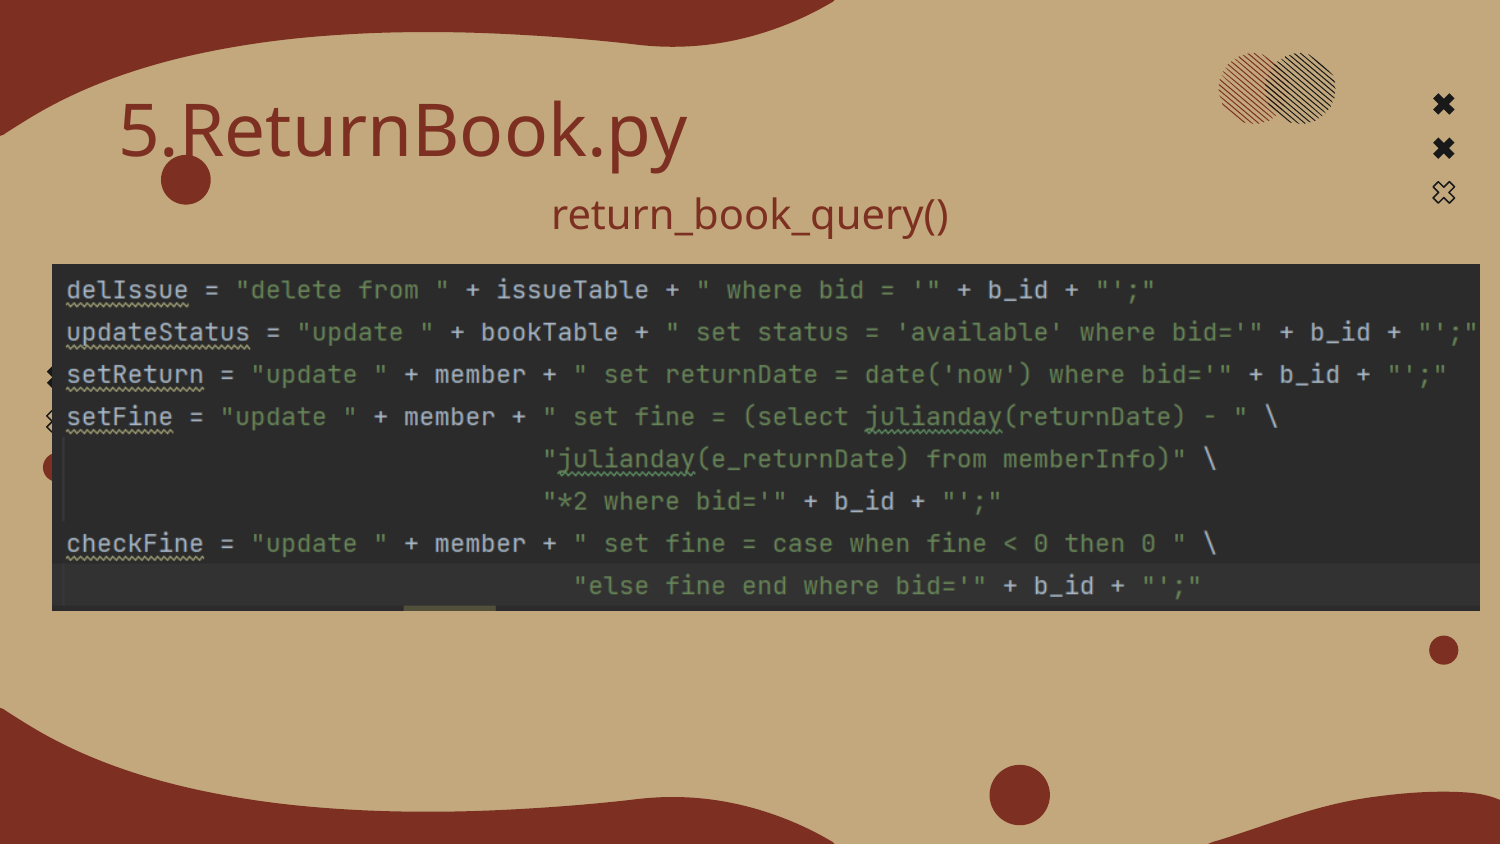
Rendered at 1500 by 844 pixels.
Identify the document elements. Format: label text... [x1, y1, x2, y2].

title return_book_query() [545, 182, 955, 243]
picture [51, 264, 1480, 612]
title 5.ReturnBook.py [118, 88, 1382, 167]
